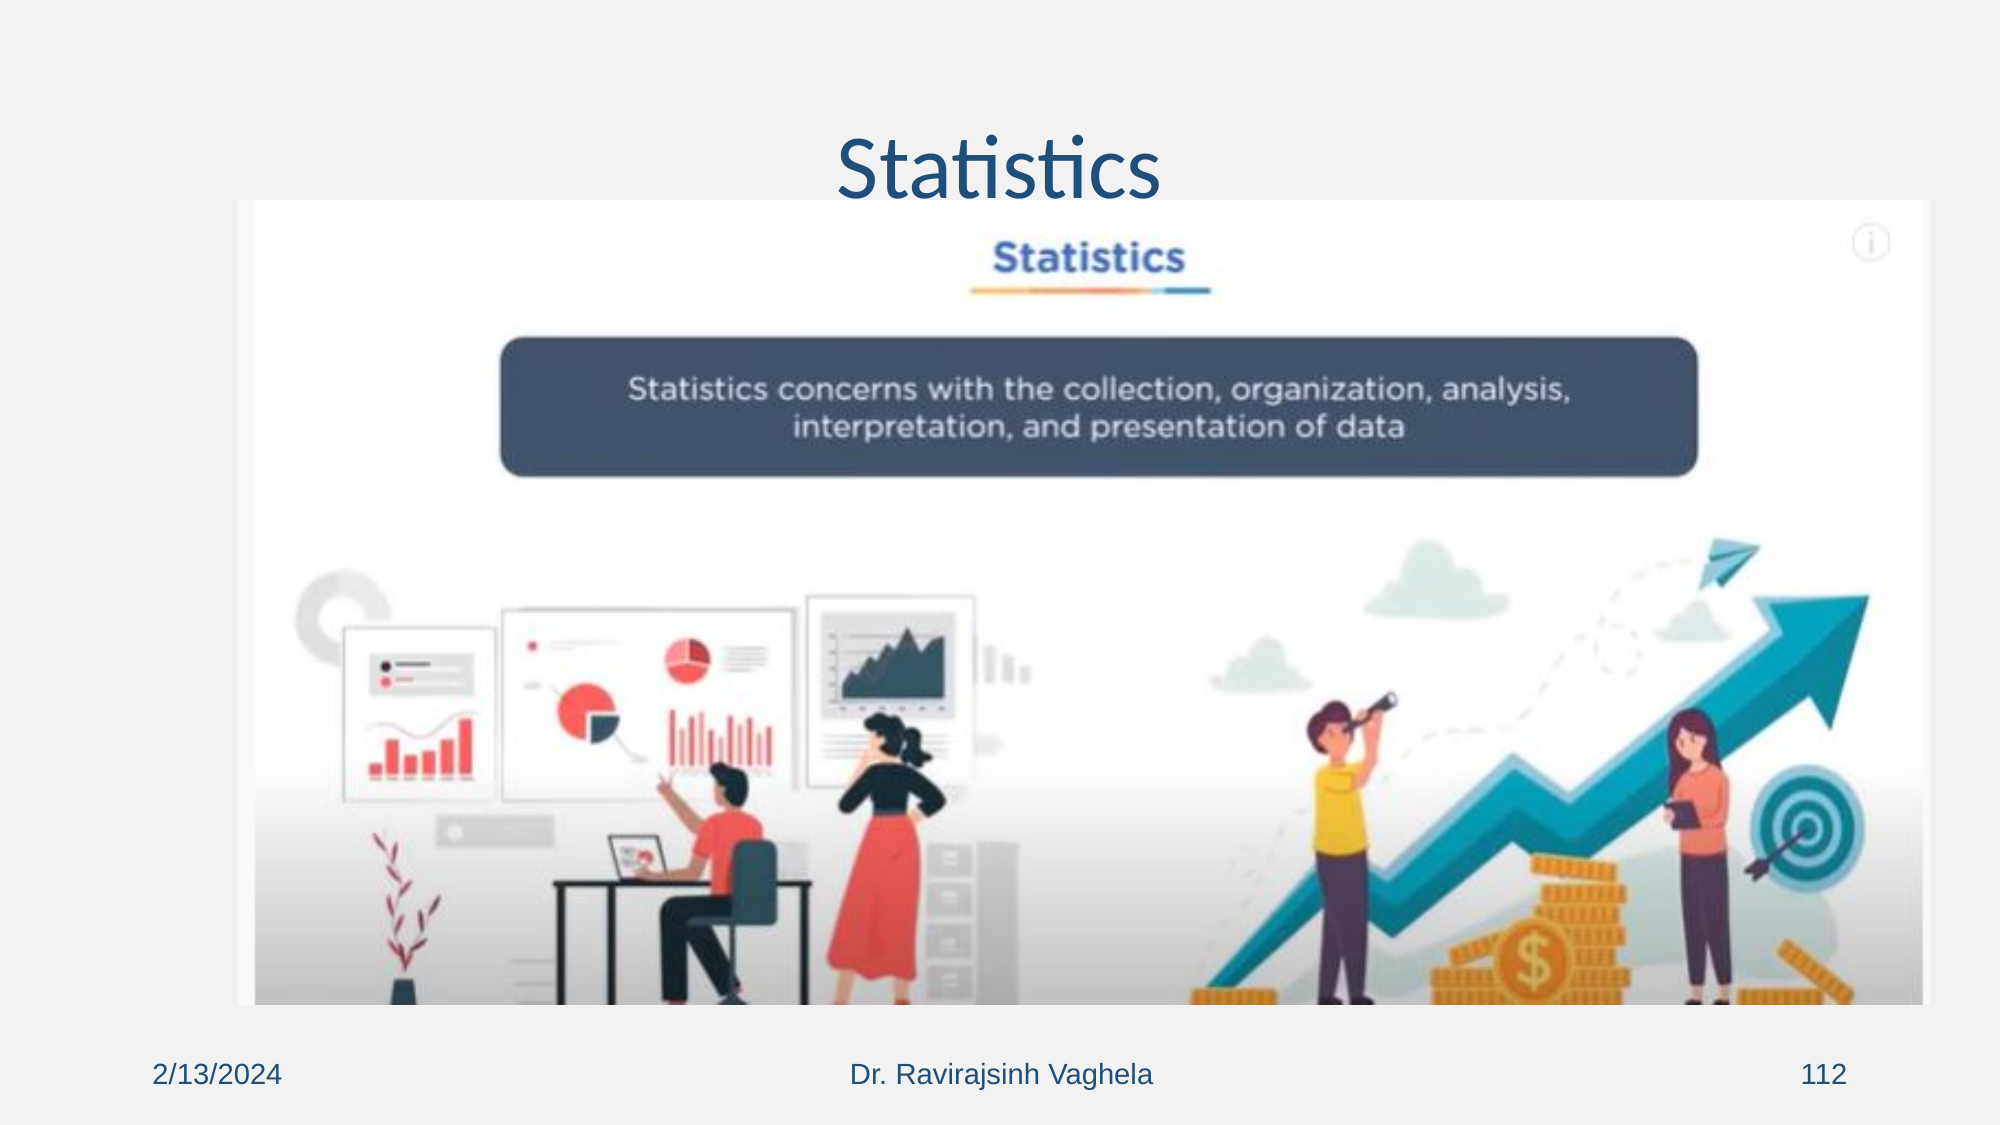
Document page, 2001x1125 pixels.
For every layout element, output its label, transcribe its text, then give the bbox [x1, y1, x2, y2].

footer Dr. Ravirajsinh Vaghela [662, 1042, 1342, 1103]
picture [238, 200, 1930, 1005]
slide_number ‹#› [1412, 1042, 1863, 1103]
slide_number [137, 1042, 588, 1103]
title Statistics [137, 59, 1863, 278]
